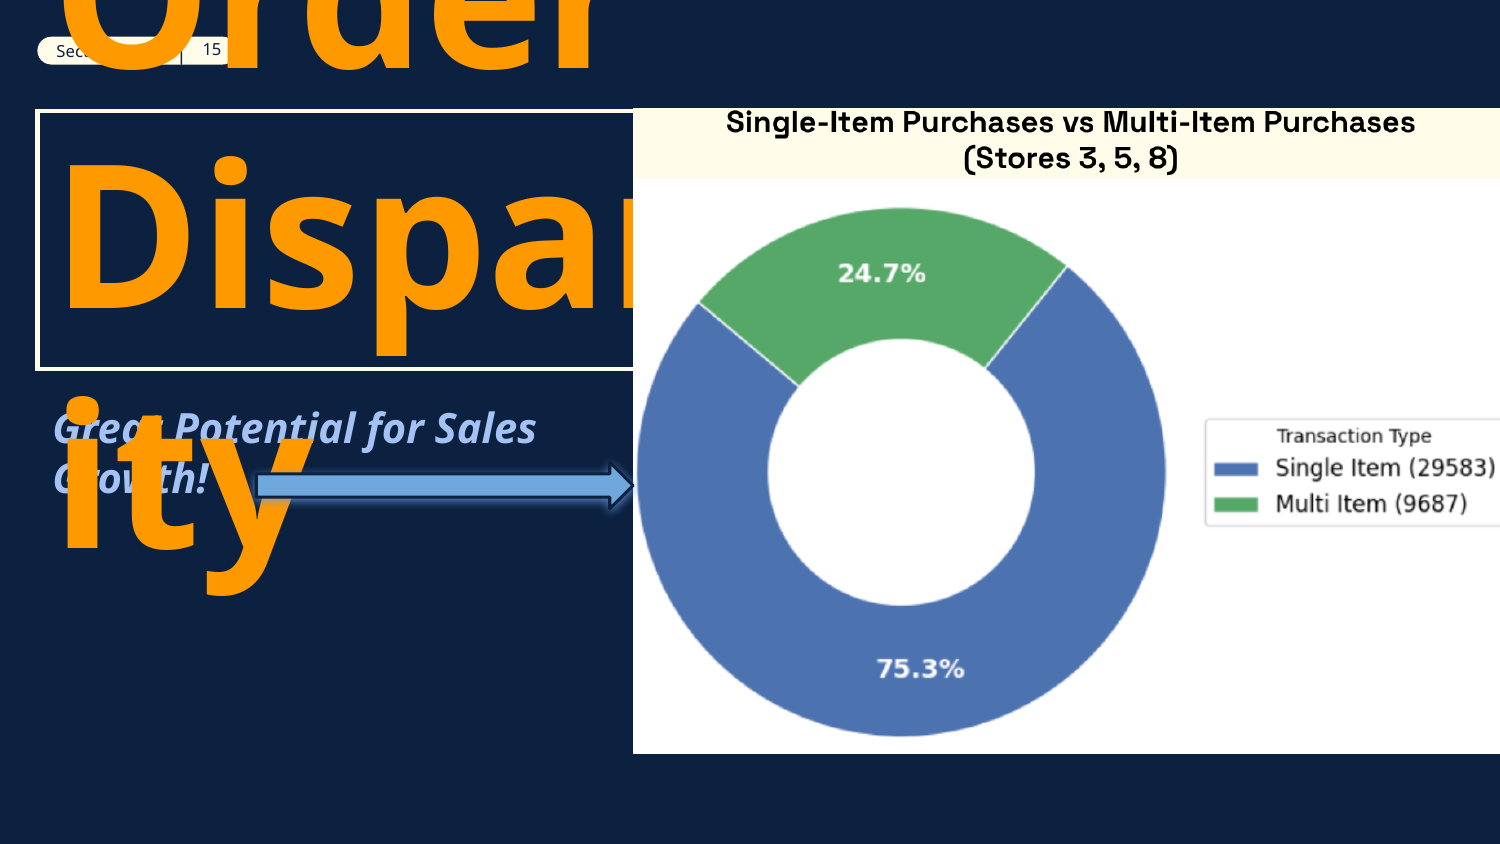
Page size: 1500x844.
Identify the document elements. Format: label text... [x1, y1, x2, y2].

title Order Disparity [37, 137, 627, 320]
picture [632, 108, 1500, 754]
text_box [256, 462, 627, 509]
subtitle Great Potential for Sales Growth! [37, 386, 624, 463]
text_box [37, 36, 237, 65]
